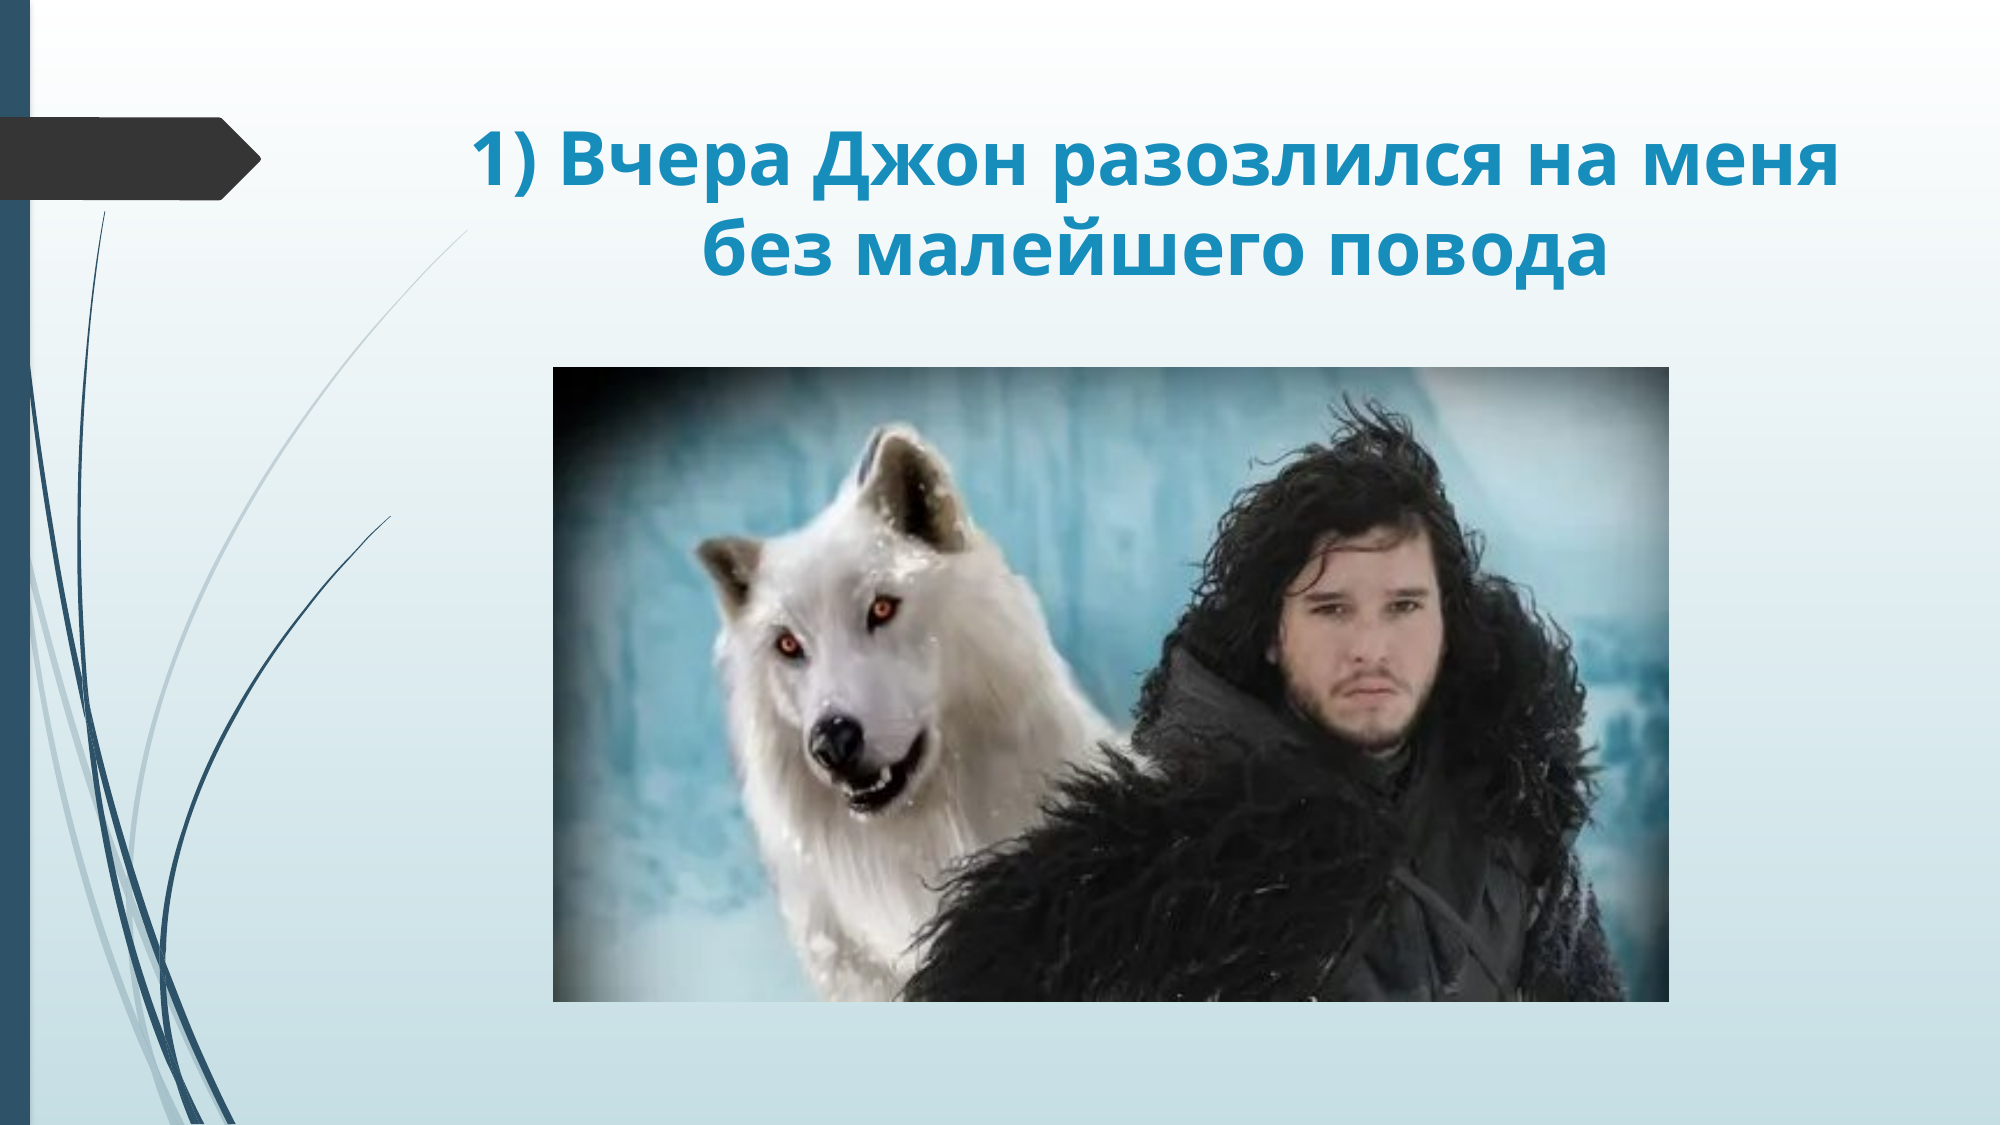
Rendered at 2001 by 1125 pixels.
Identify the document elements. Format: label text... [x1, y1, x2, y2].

title 1) Вчера Джон разозлился на меня без малейшего повода [425, 102, 1888, 313]
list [552, 366, 1669, 1002]
